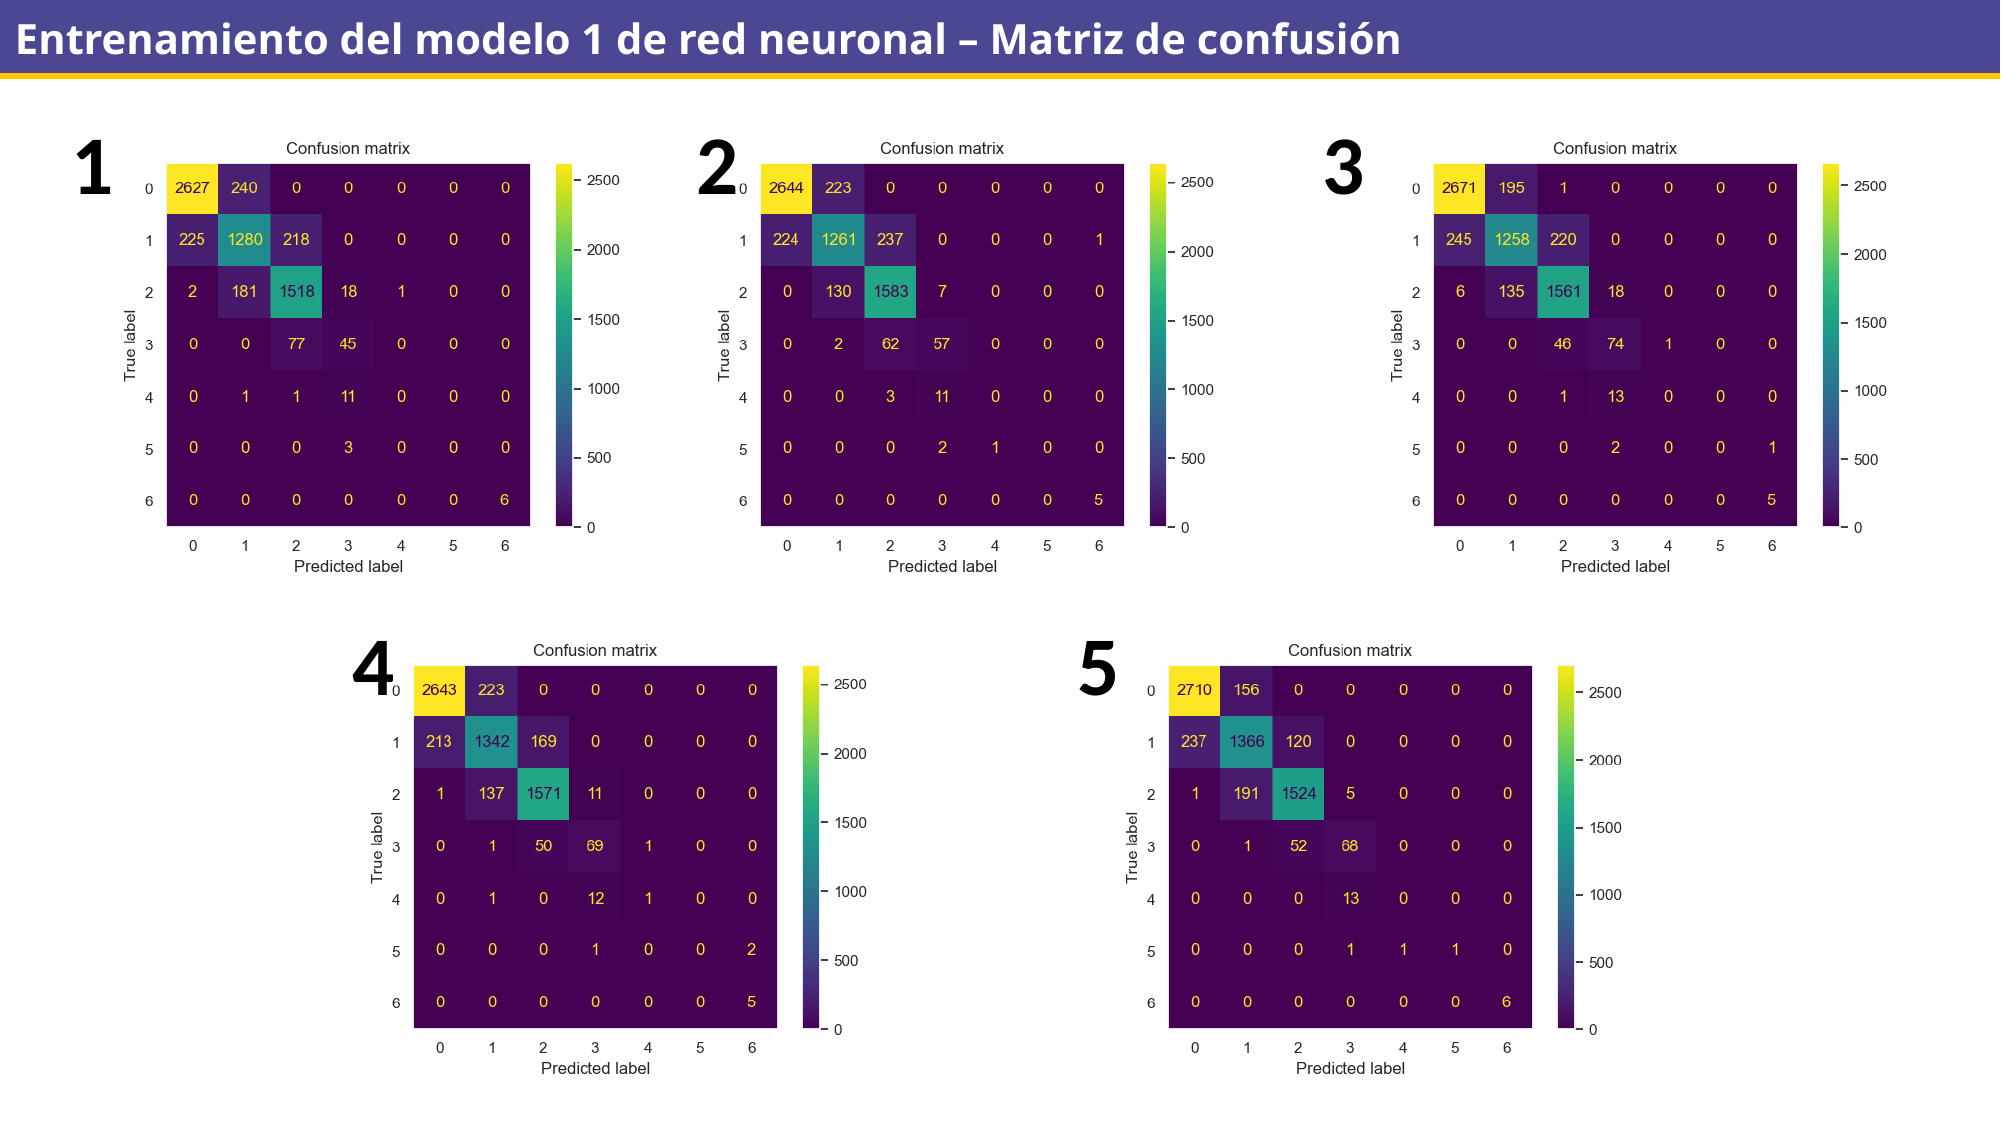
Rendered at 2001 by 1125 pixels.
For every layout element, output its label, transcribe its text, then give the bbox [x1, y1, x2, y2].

picture [307, 607, 938, 1081]
text_box 3 [1307, 104, 1380, 219]
text_box 1 [56, 104, 129, 219]
picture [60, 105, 1285, 579]
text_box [0, 0, 2000, 76]
picture [1327, 105, 1958, 579]
picture [1062, 607, 1693, 1081]
